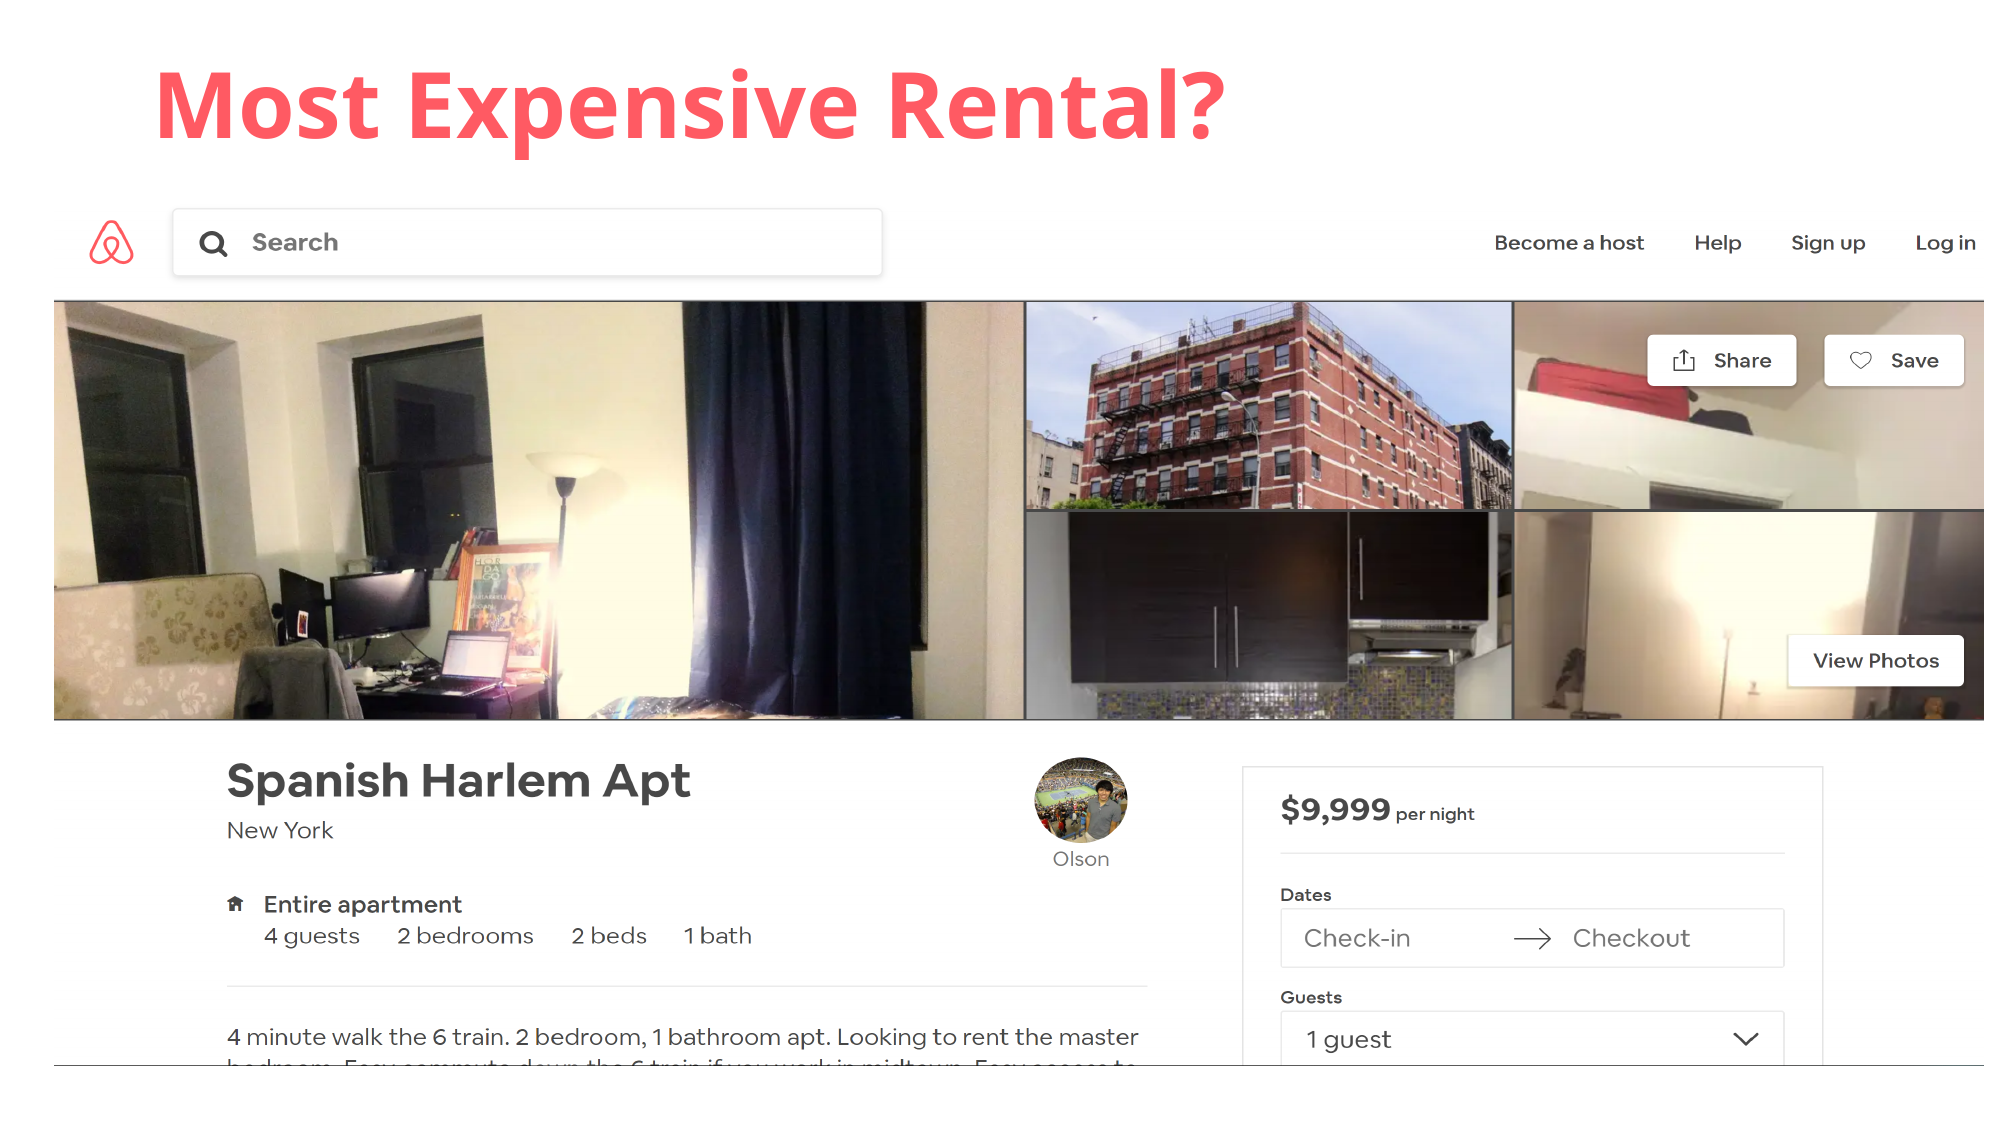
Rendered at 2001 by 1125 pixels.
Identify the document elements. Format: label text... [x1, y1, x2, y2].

title Most Expensive Rental? [137, 0, 1863, 202]
picture [54, 202, 1984, 1066]
